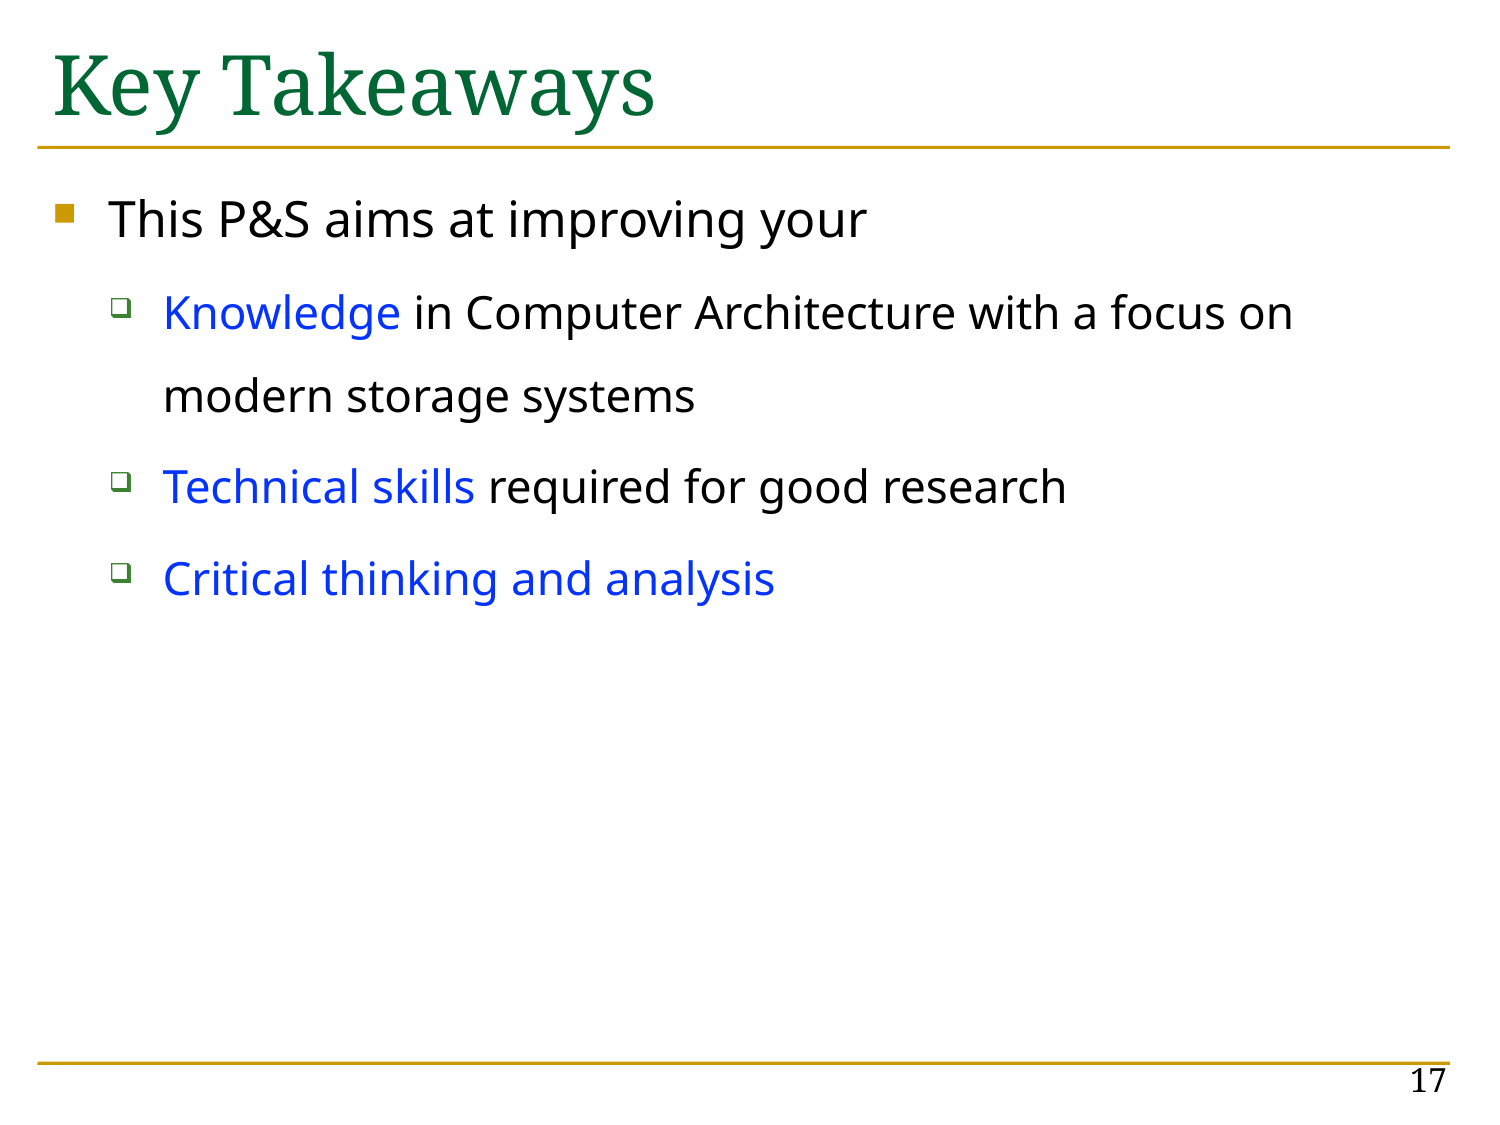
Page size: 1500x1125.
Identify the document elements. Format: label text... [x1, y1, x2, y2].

list This P&S aims at improving your Knowledge in Computer Architecture with a focus on modern storage systems Technical skills required for good research Critical thinking and analysis [37, 149, 1450, 1016]
title Key Takeaways [37, 24, 1450, 149]
slide_number 17 [1111, 1036, 1462, 1112]
